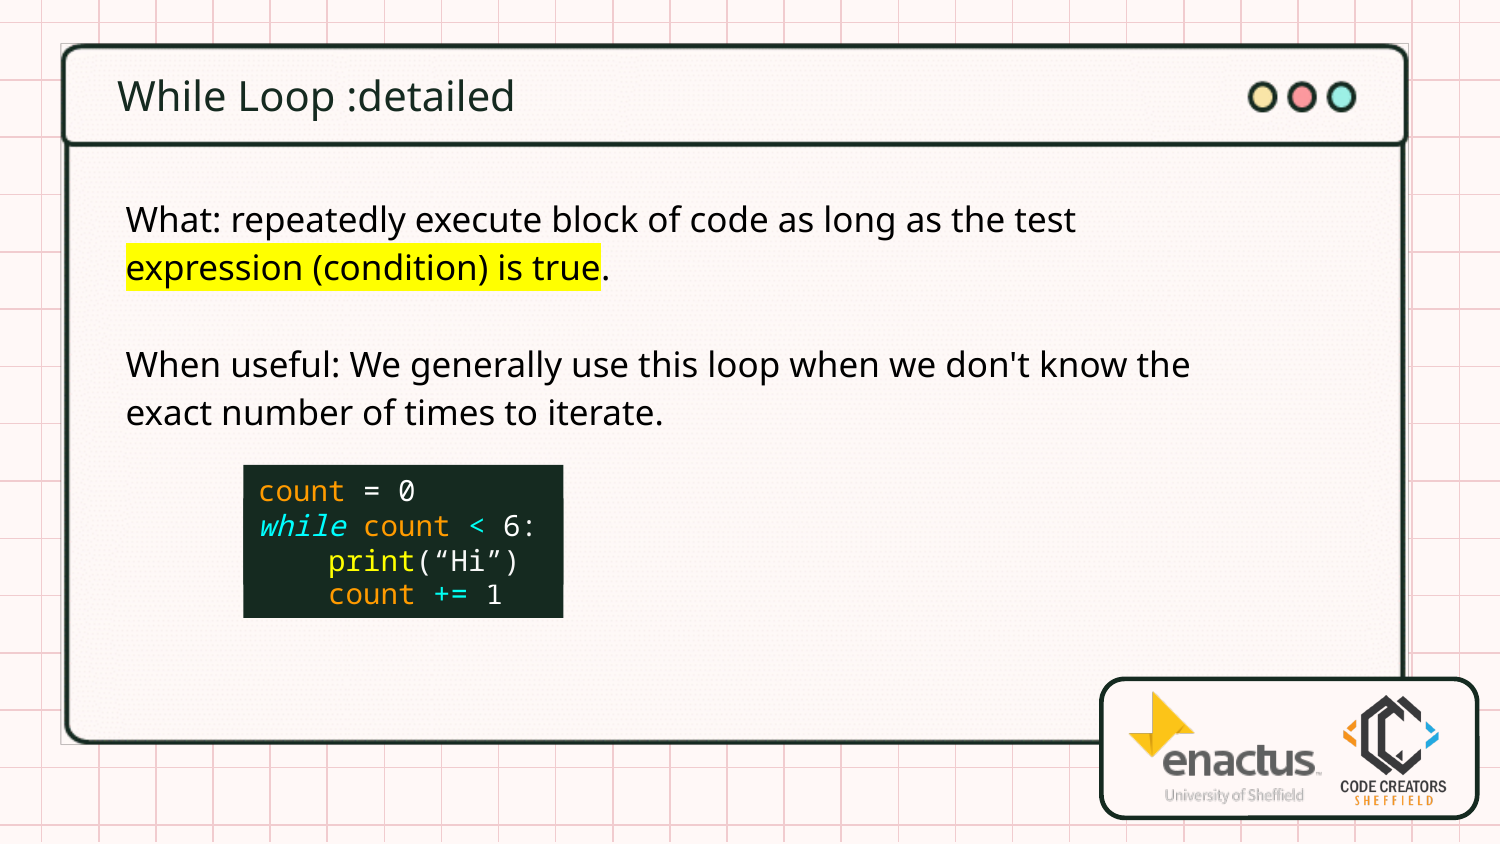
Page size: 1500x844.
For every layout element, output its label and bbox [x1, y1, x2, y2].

text_box [1101, 678, 1478, 819]
picture [55, 38, 1414, 749]
